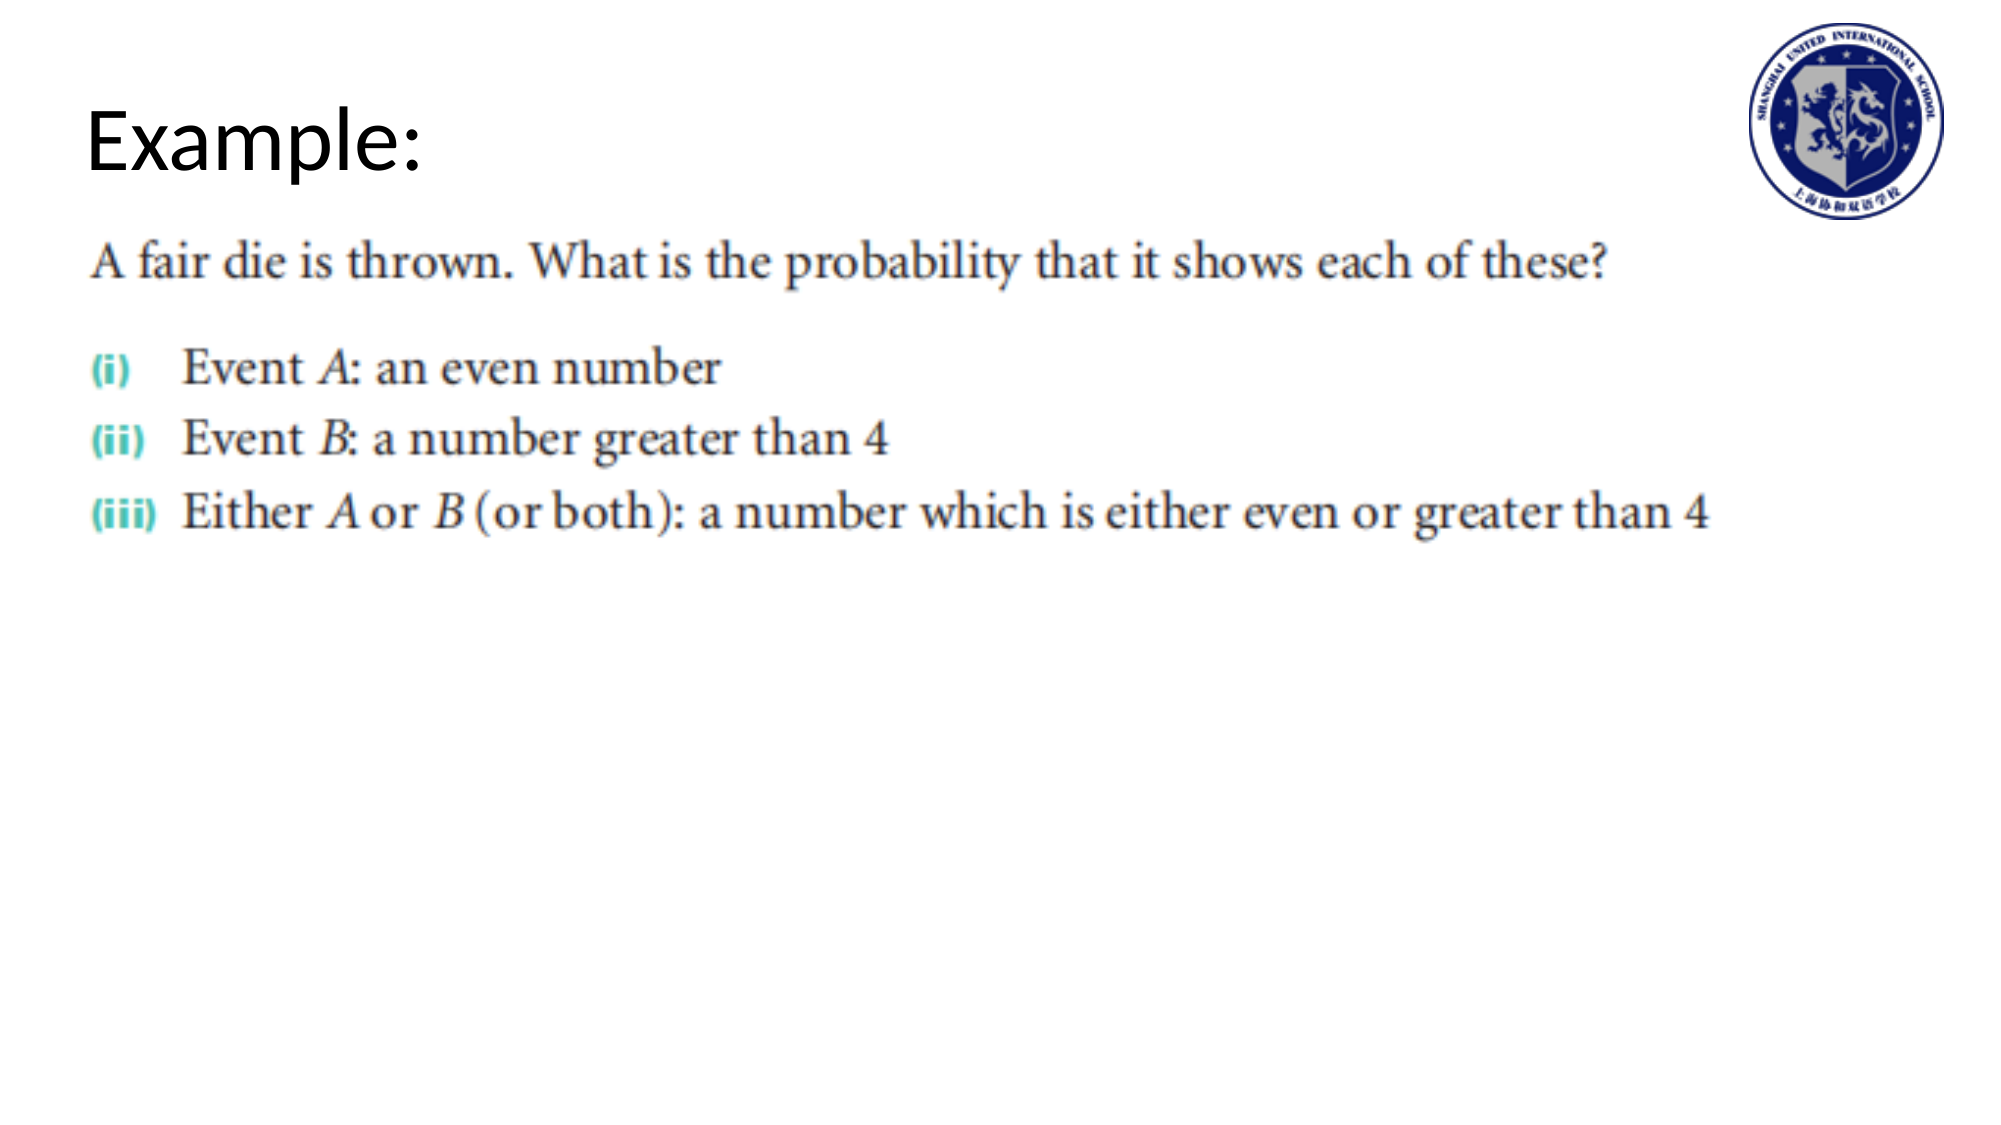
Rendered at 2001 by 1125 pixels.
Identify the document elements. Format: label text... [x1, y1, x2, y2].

title Example: [70, 32, 1796, 250]
picture [1749, 23, 1944, 220]
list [55, 214, 1783, 586]
